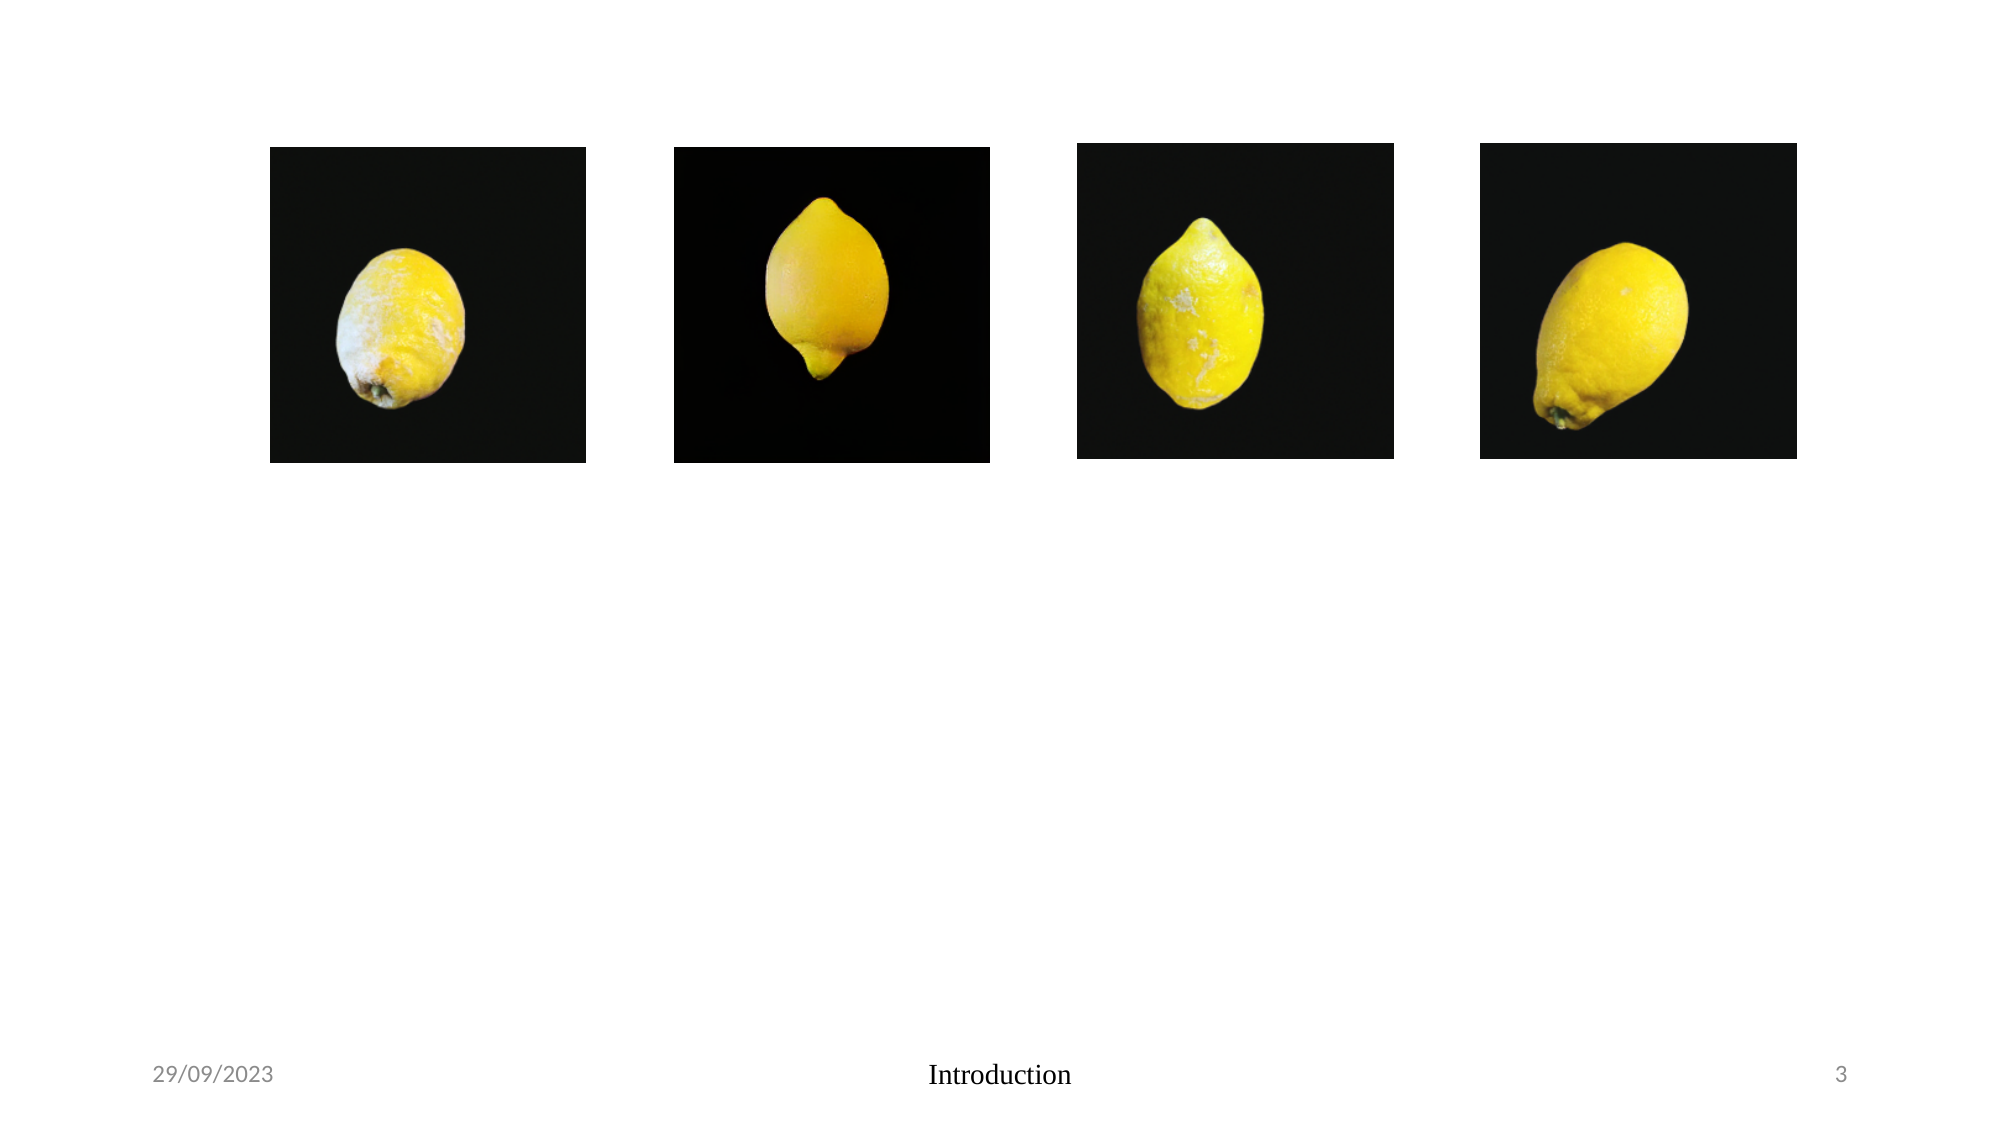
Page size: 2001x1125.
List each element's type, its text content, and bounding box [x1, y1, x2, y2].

picture [1480, 142, 1797, 459]
picture [674, 147, 990, 464]
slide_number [137, 1042, 588, 1103]
picture [1077, 142, 1394, 459]
footer Introduction [662, 1042, 1338, 1103]
picture [270, 147, 586, 464]
slide_number 3 [1412, 1042, 1863, 1103]
